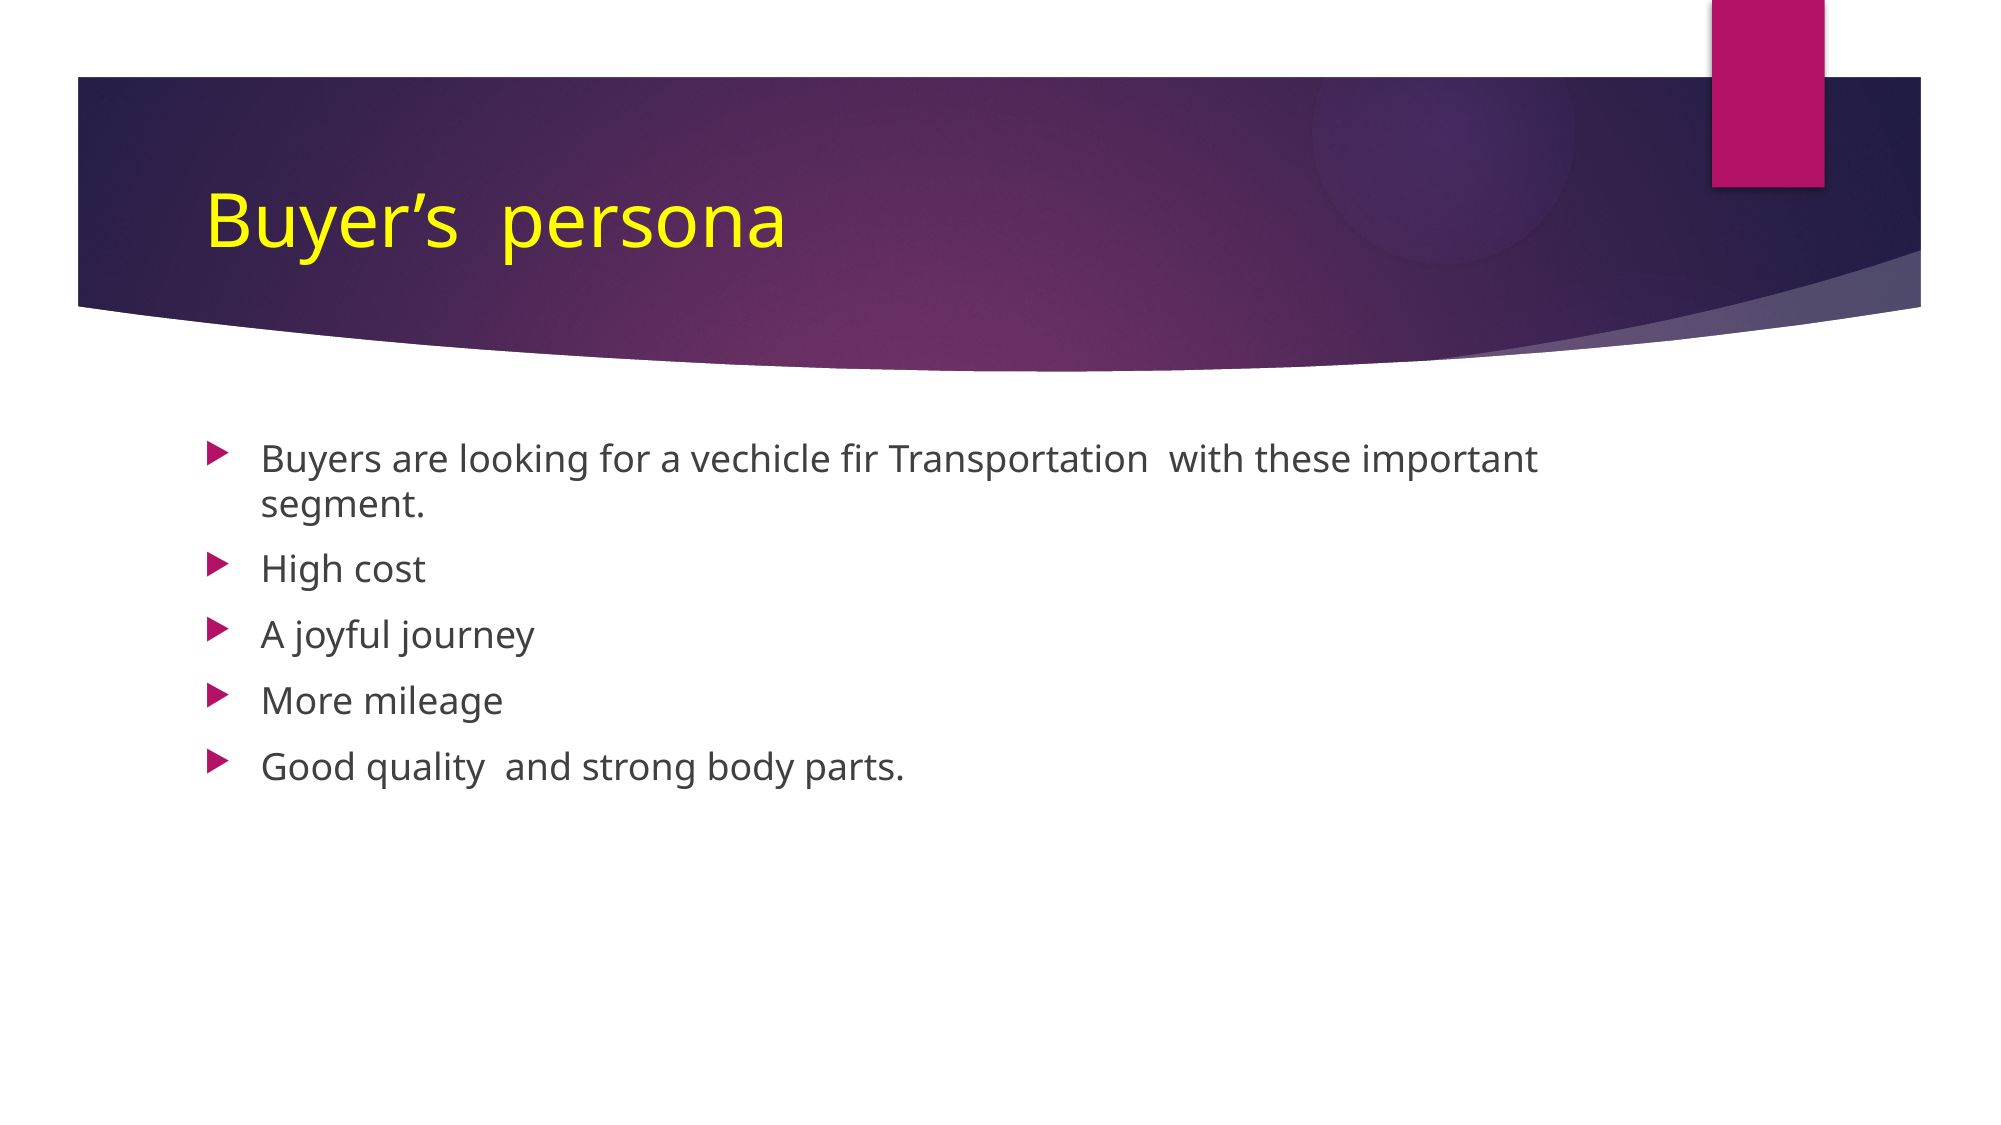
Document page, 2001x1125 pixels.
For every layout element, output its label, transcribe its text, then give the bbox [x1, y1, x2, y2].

title Buyer’s persona [189, 159, 1627, 276]
list Buyers are looking for a vechicle fir Transportation with these important segment. High cost A joyful journey More mileage Good quality and strong body parts. [189, 427, 1638, 988]
